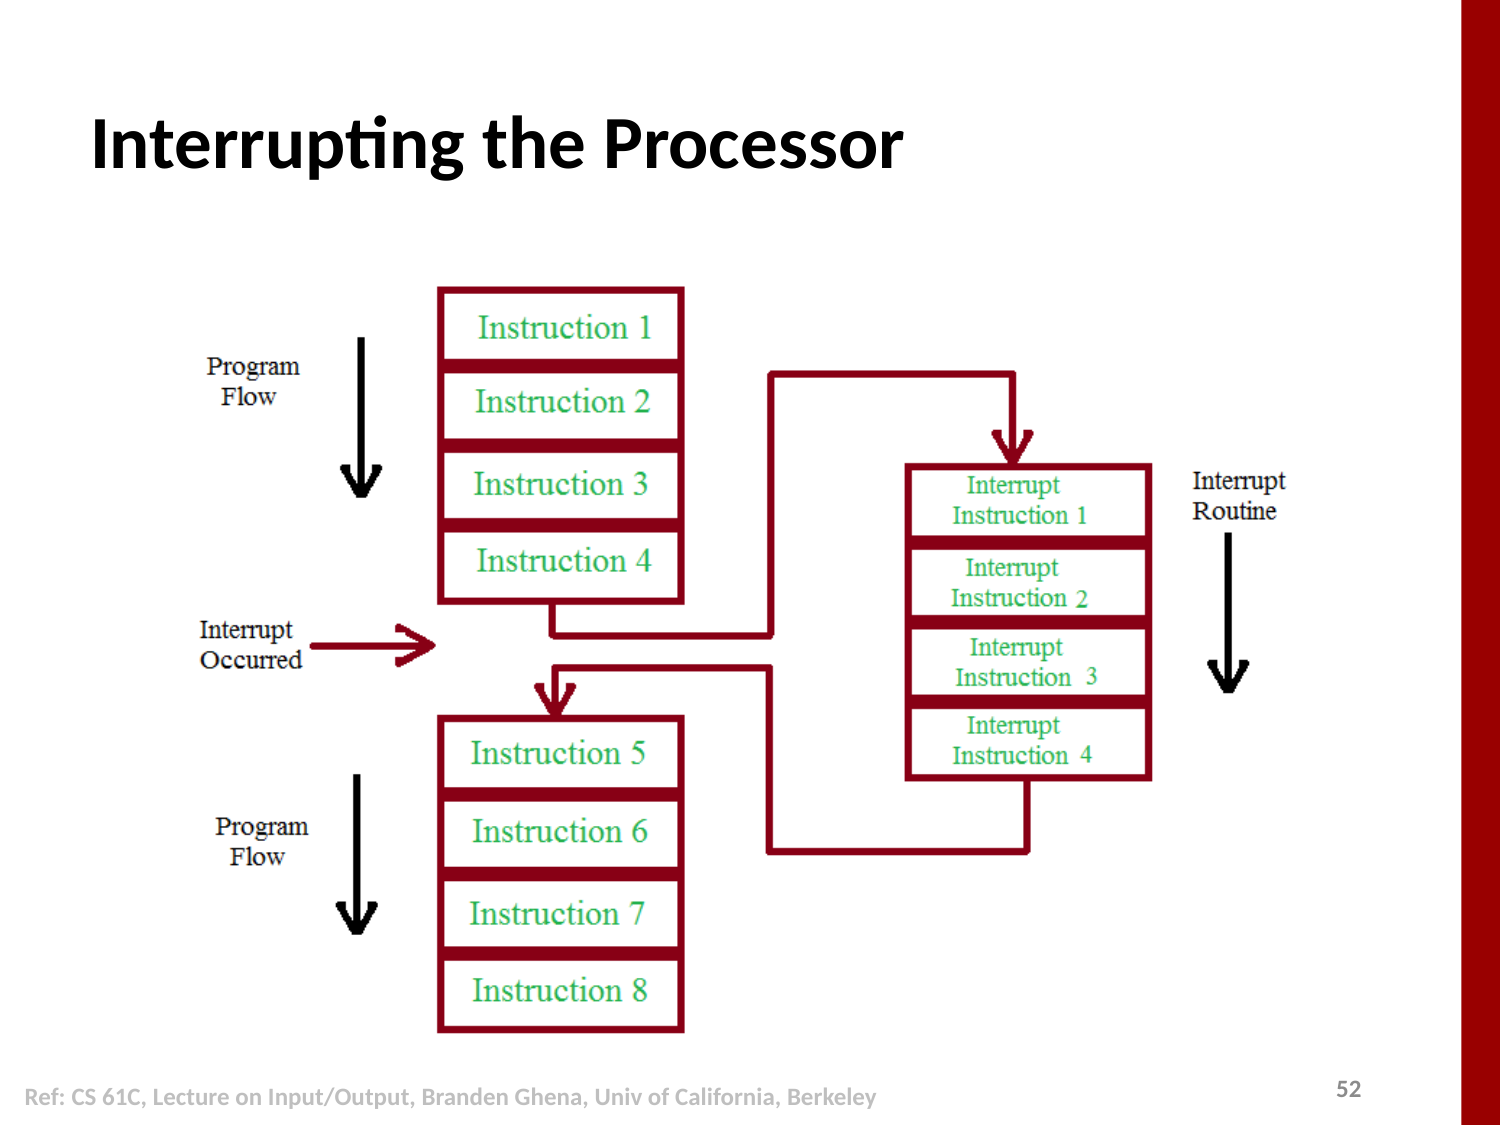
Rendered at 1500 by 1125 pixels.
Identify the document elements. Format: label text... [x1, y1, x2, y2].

title Interrupting the Processor [74, 44, 1426, 233]
text_box Ref: CS 61C, Lecture on Input/Output, Branden Ghena, Univ of California, Berkeley [5, 1057, 904, 1125]
picture [184, 239, 1316, 1058]
